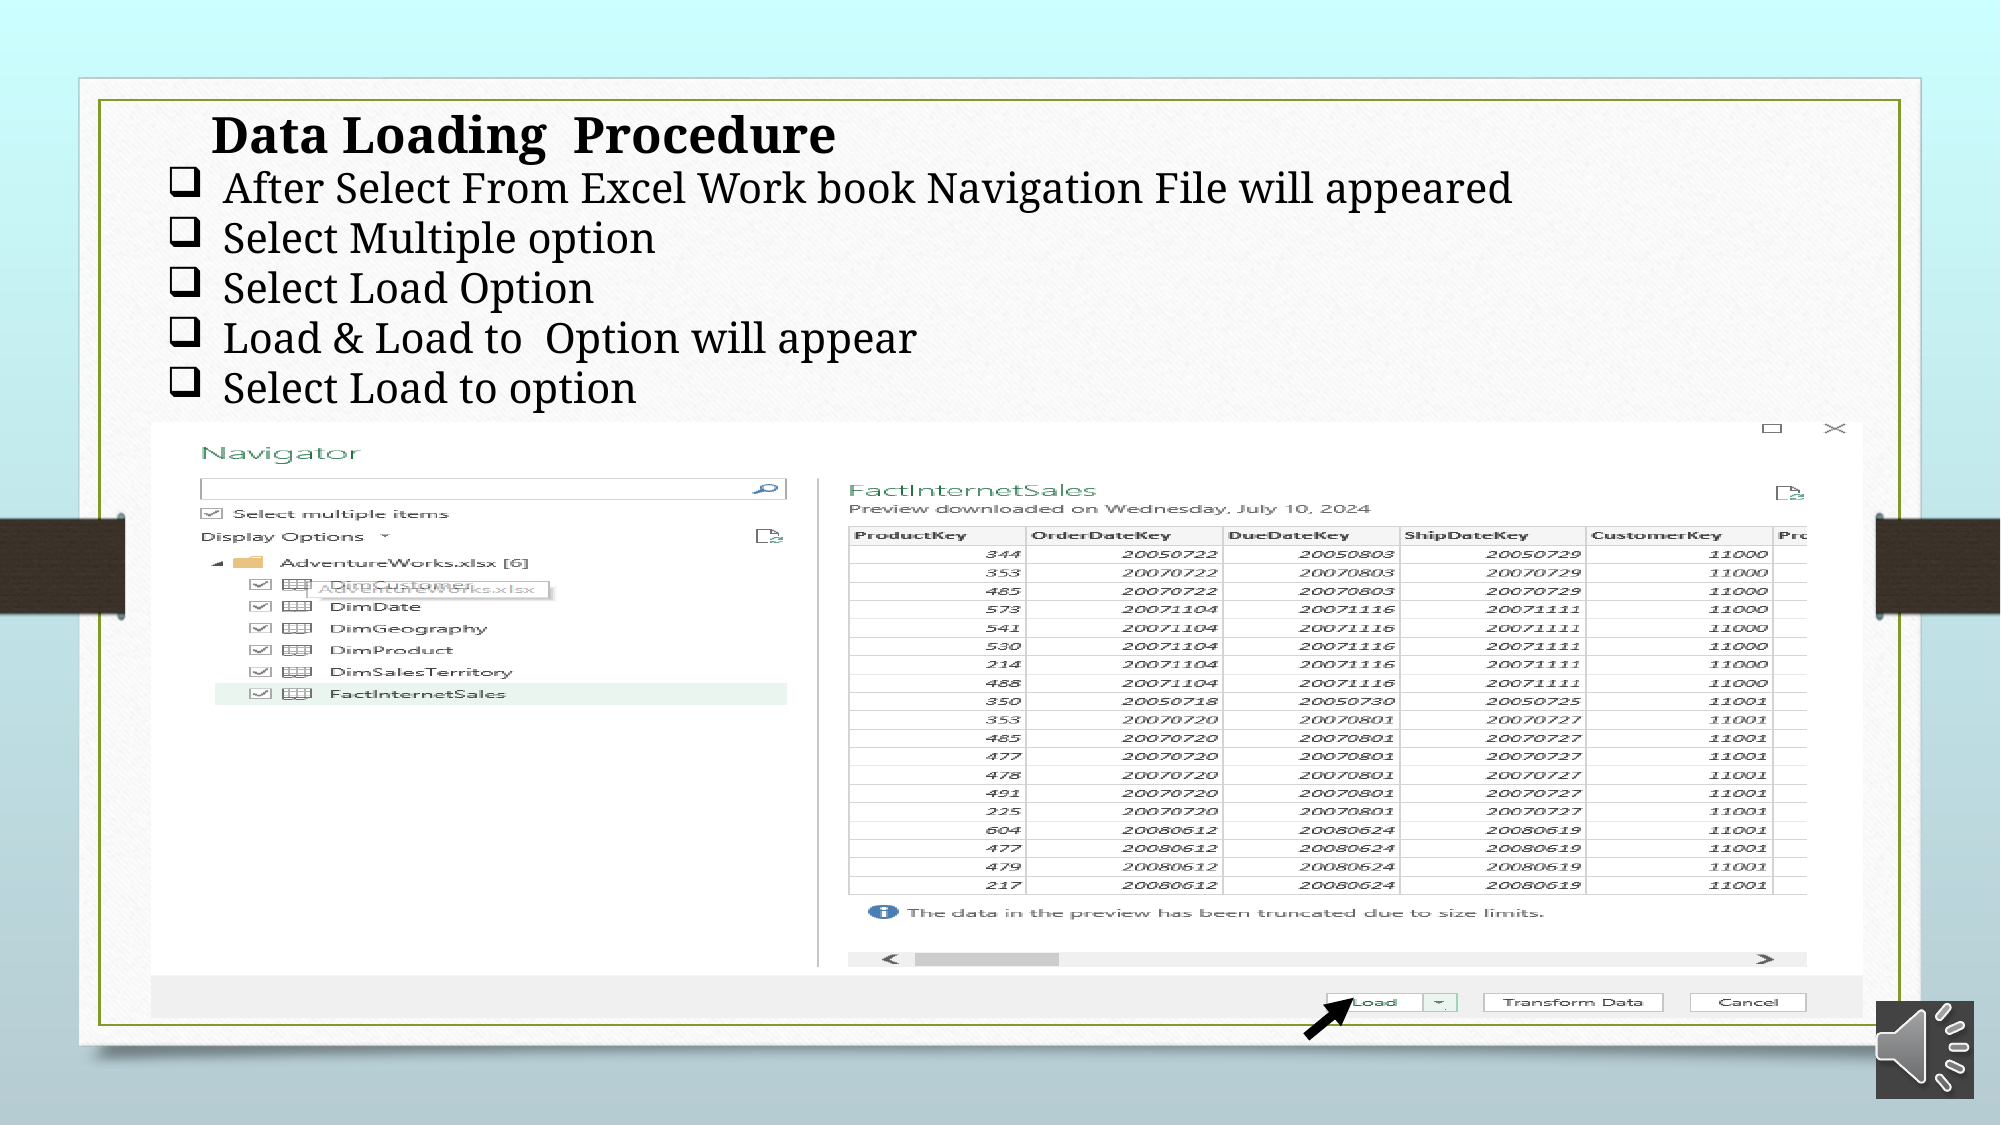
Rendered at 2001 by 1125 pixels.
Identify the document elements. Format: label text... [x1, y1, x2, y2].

text_box After Select From Excel Work book Navigation File will appeared Select Multiple option Select Load Option Load & Load to Option will appear Select Load to option [151, 154, 1804, 420]
text_box Data Loading Procedure [196, 95, 1000, 154]
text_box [1306, 997, 1354, 1038]
picture [0, 0, 2001, 1125]
